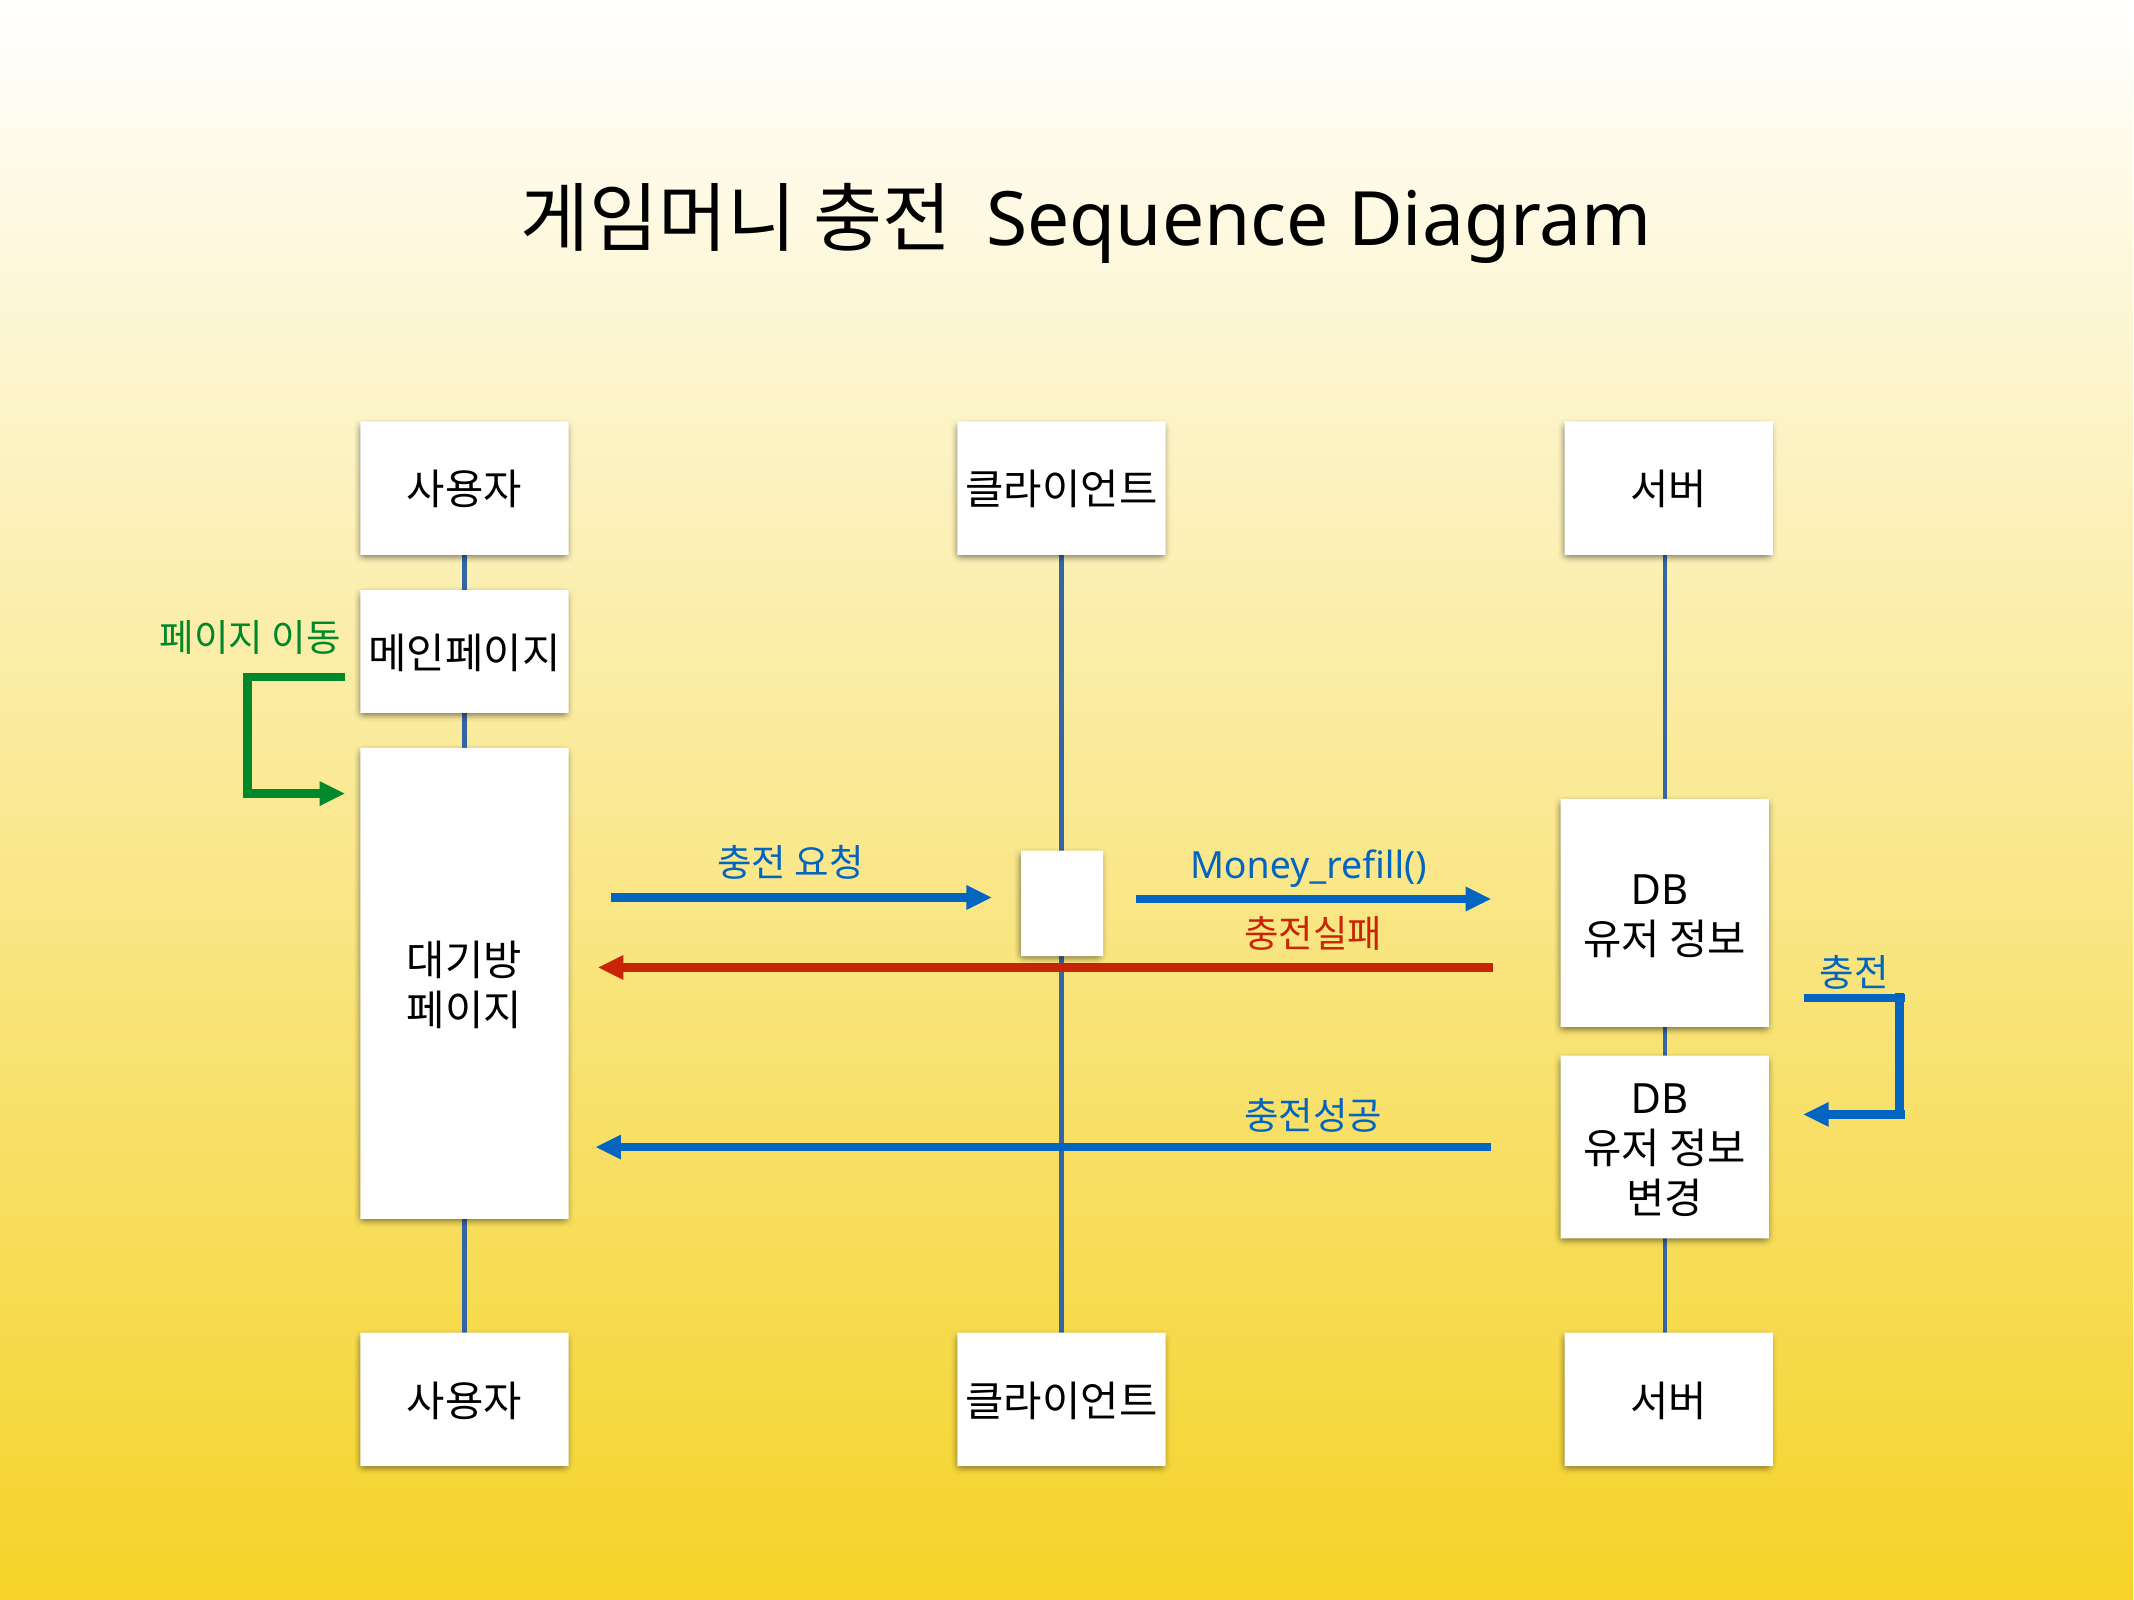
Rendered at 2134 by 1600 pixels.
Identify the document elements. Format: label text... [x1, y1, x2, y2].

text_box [957, 421, 1166, 556]
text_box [1564, 1332, 1774, 1467]
text_box 충전 요청 [708, 830, 881, 893]
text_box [360, 589, 569, 714]
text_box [360, 421, 569, 556]
text_box [595, 1140, 1491, 1154]
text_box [1564, 421, 1774, 556]
text_box [598, 961, 1493, 974]
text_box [360, 747, 569, 1220]
text_box Money_refill() [1181, 832, 1455, 894]
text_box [1560, 1055, 1770, 1239]
text_box 충전실패 [1236, 901, 1391, 964]
text_box 페이지 이동 [151, 605, 350, 668]
text_box 충전 [1811, 940, 1898, 1003]
text_box [1021, 850, 1104, 957]
text_box 충전성공 [1236, 1083, 1391, 1146]
text_box [611, 891, 992, 904]
text_box [1803, 1108, 1899, 1121]
text_box [1136, 892, 1491, 906]
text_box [957, 1332, 1166, 1467]
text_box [1560, 798, 1770, 1028]
text_box [248, 787, 345, 800]
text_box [360, 1332, 569, 1467]
text_box 게임머니 충전 Sequence Diagram [512, 161, 1661, 269]
